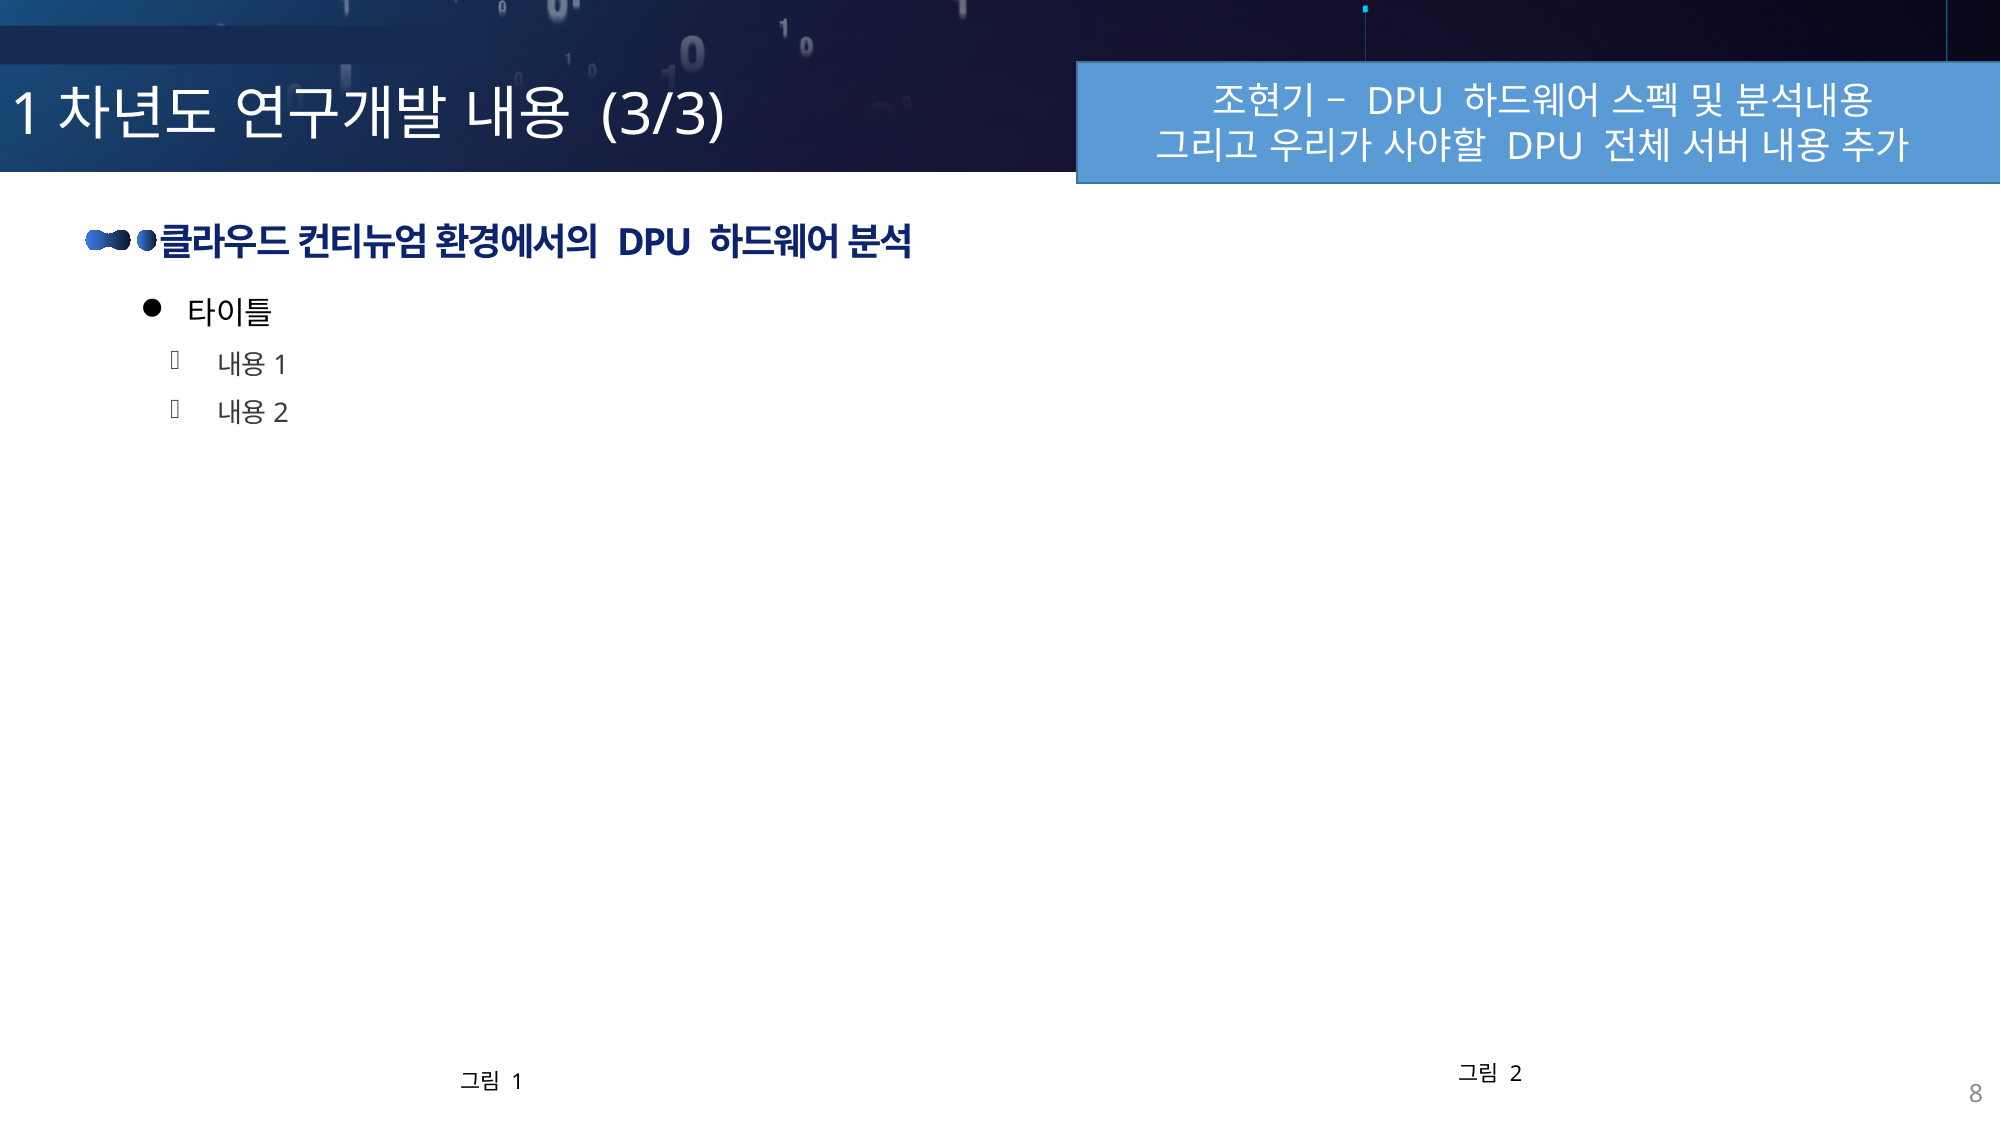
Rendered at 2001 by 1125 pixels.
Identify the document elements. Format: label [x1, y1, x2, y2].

text_box [84, 217, 932, 263]
picture [0, 0, 2000, 1125]
